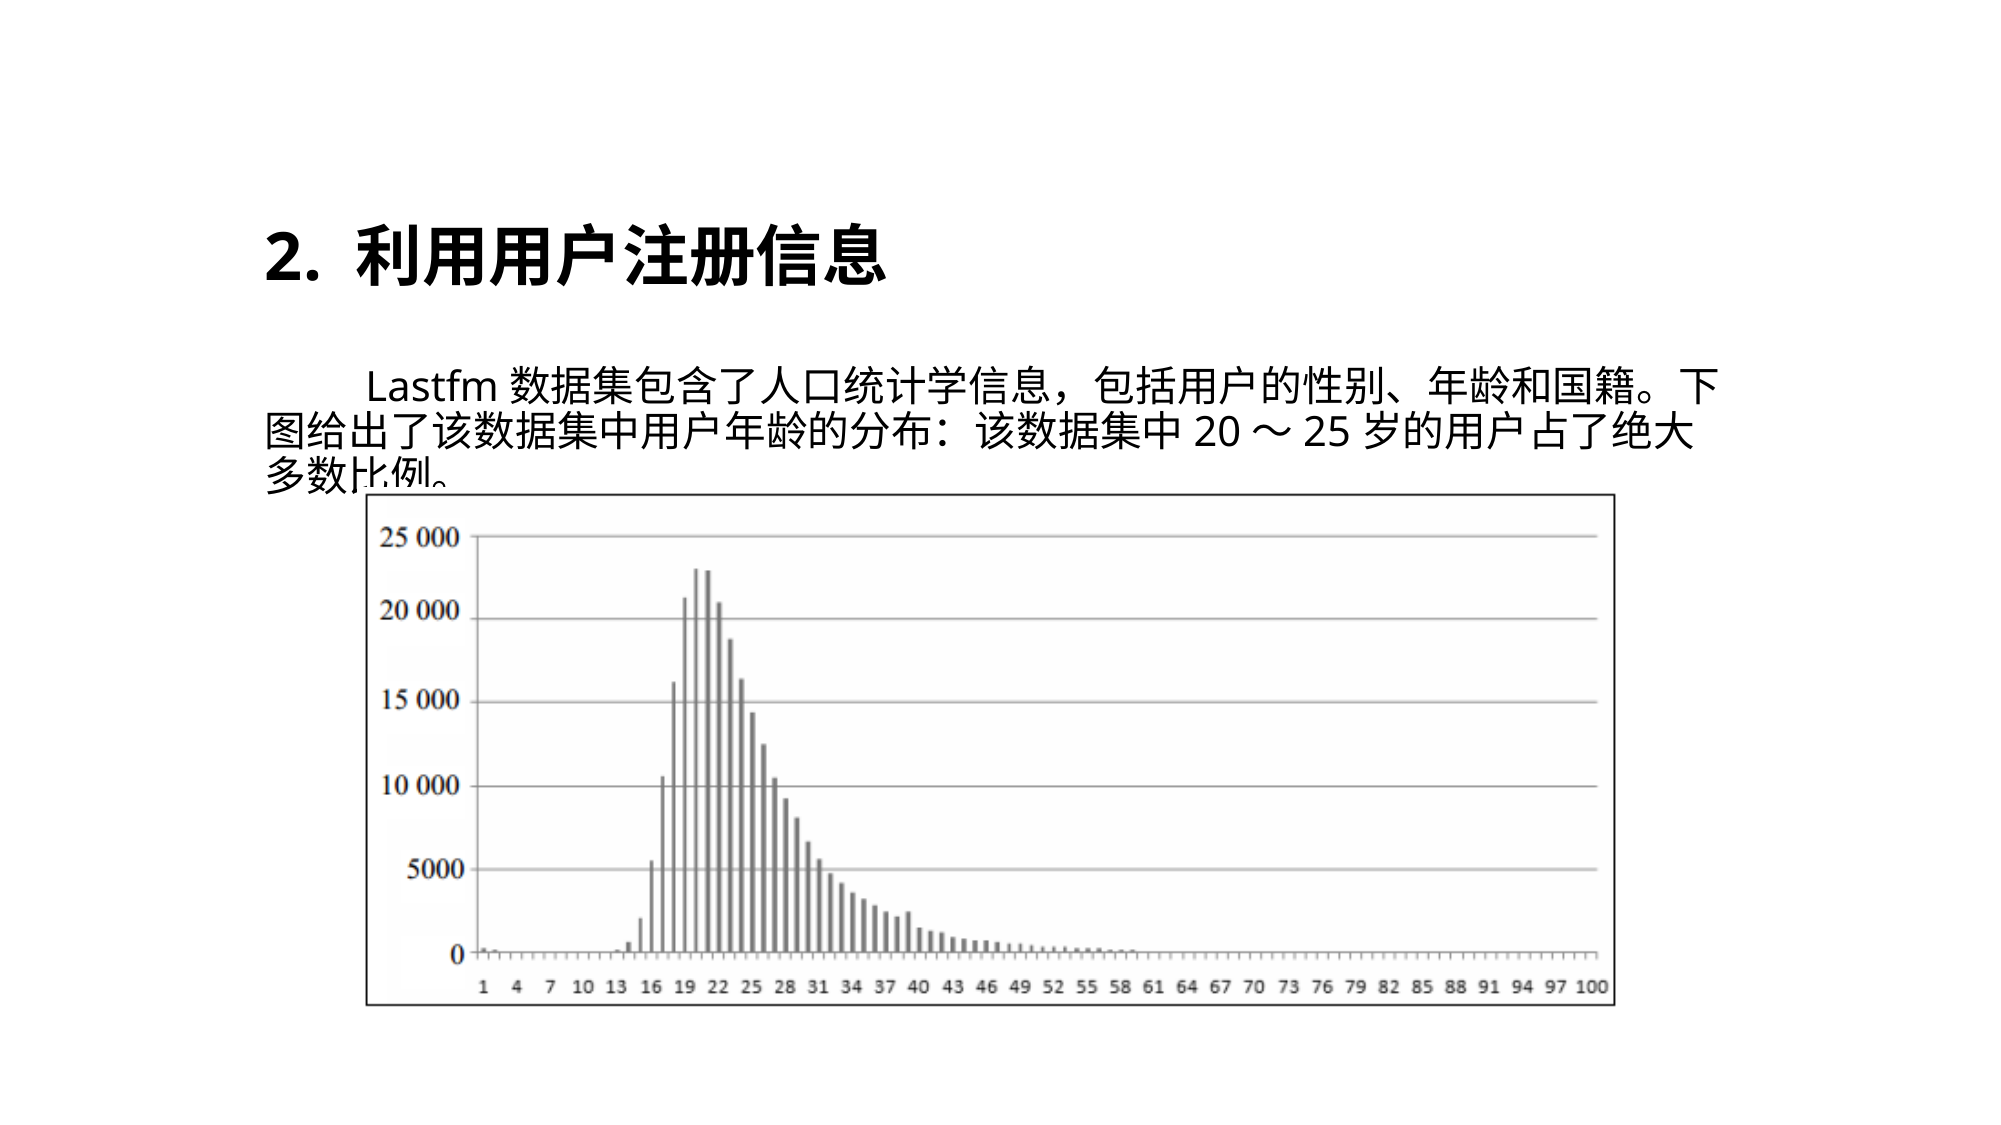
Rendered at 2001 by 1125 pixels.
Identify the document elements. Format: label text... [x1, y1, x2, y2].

picture [357, 487, 1623, 1010]
title 2. 利用用户注册信息 [249, 184, 1750, 303]
subtitle Lastfm数据集包含了人口统计学信息，包括用户的性别、年龄和国籍。下图给出了该数据集中用户年龄的分布：该数据集中20～25岁的用户占了绝大多数比例。 [249, 357, 1750, 988]
